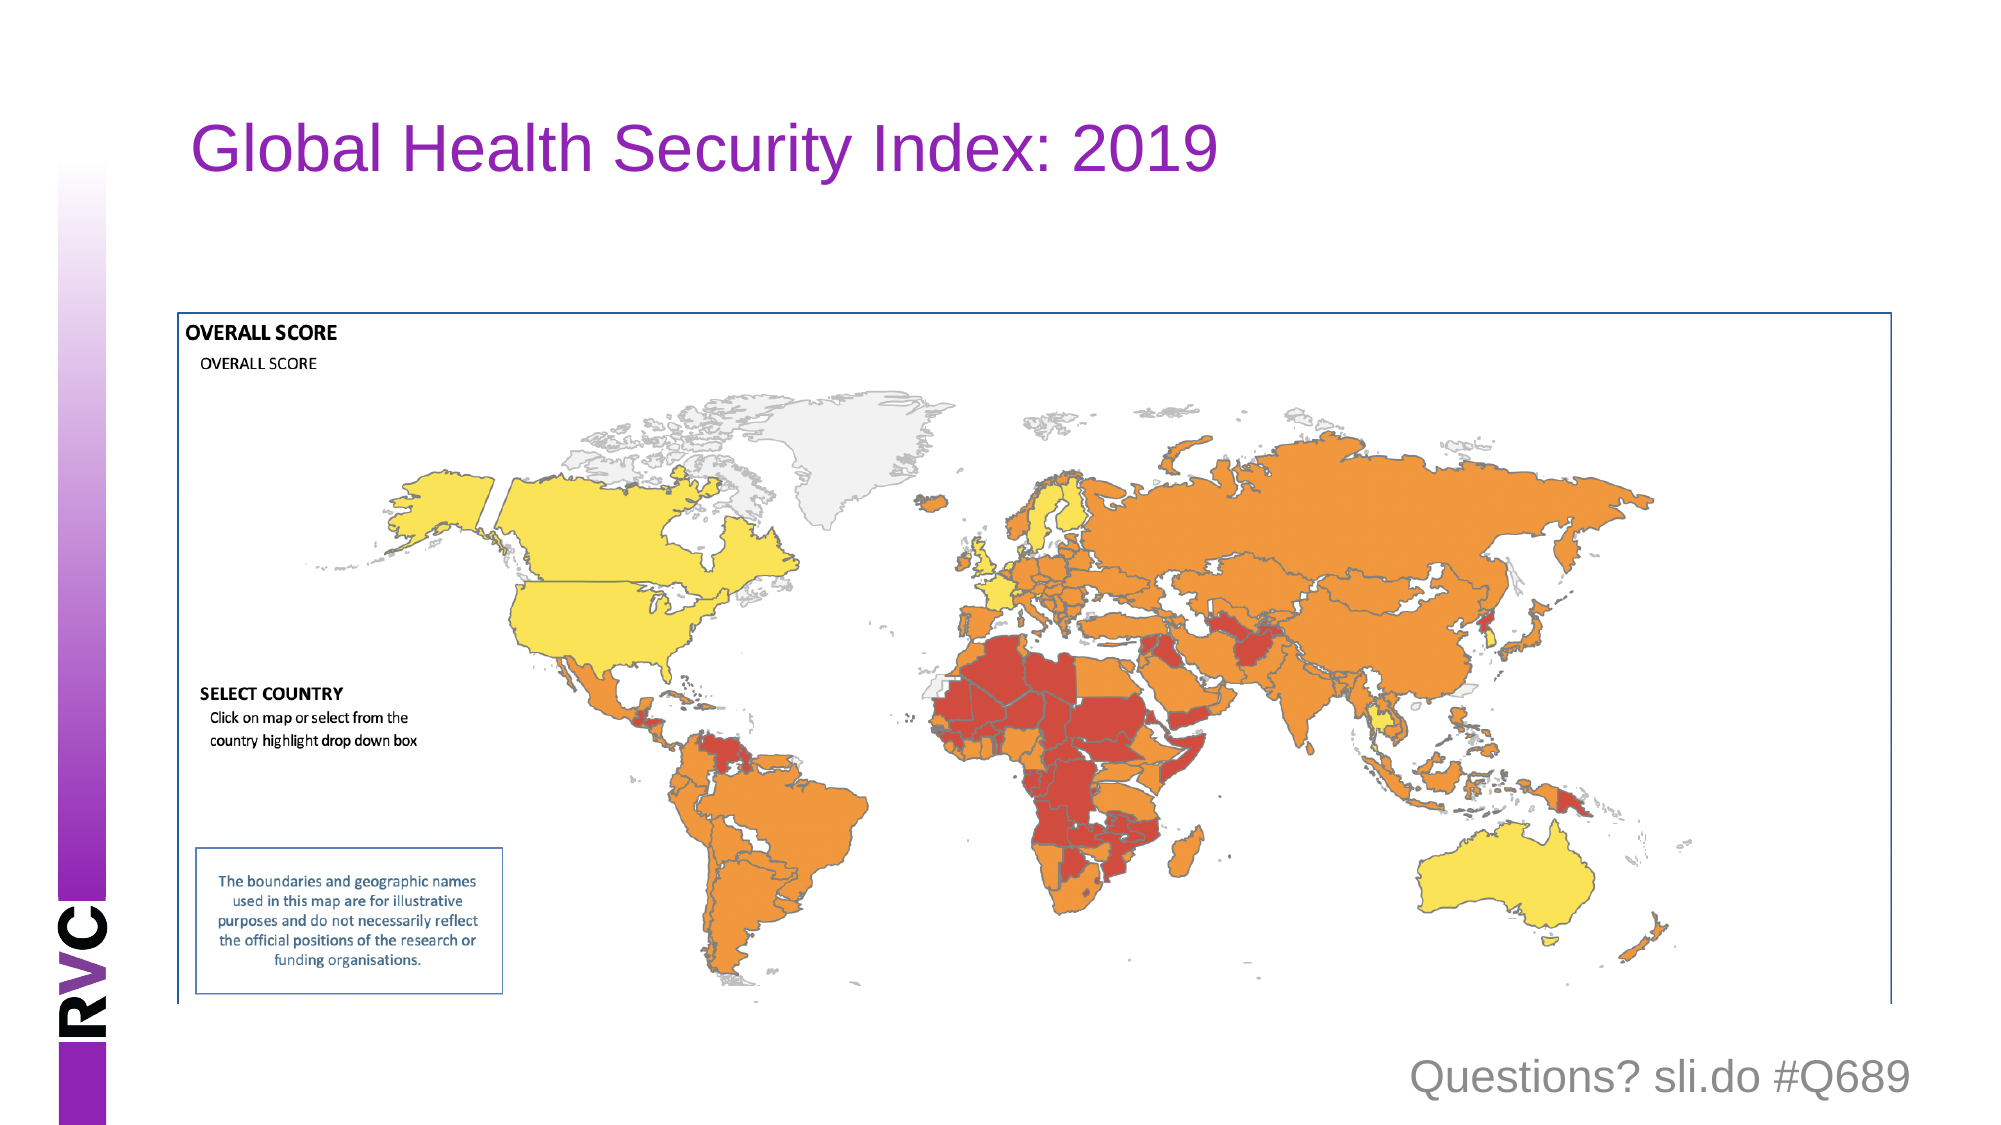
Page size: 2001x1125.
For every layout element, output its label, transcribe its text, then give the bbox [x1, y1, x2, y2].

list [175, 305, 1901, 1005]
footer Questions? sli.do #Q689 [1343, 1043, 1978, 1104]
title Global Health Security Index: 2019 [175, 51, 1900, 239]
picture [56, 902, 109, 1041]
